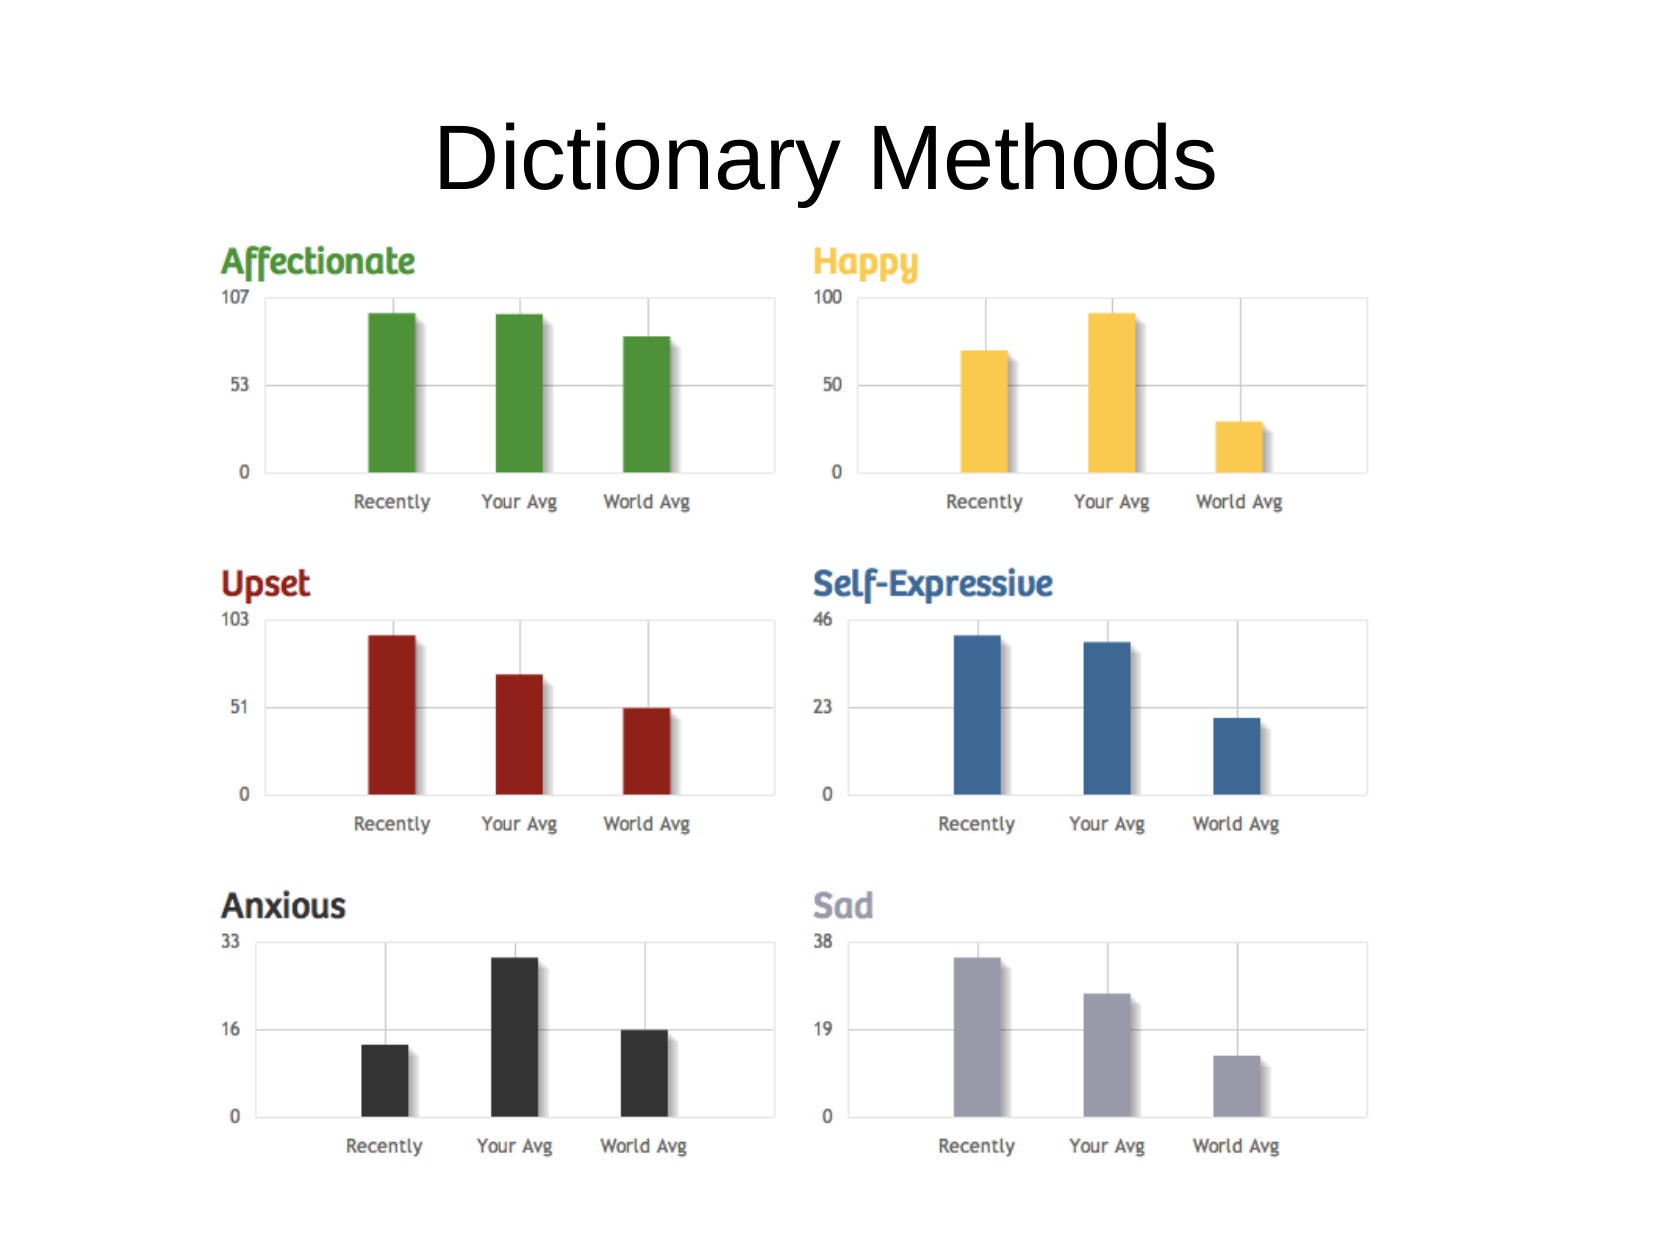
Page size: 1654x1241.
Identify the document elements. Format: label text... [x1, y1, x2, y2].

text_box Dictionary Methods [82, 49, 1571, 257]
picture [196, 224, 1396, 1179]
